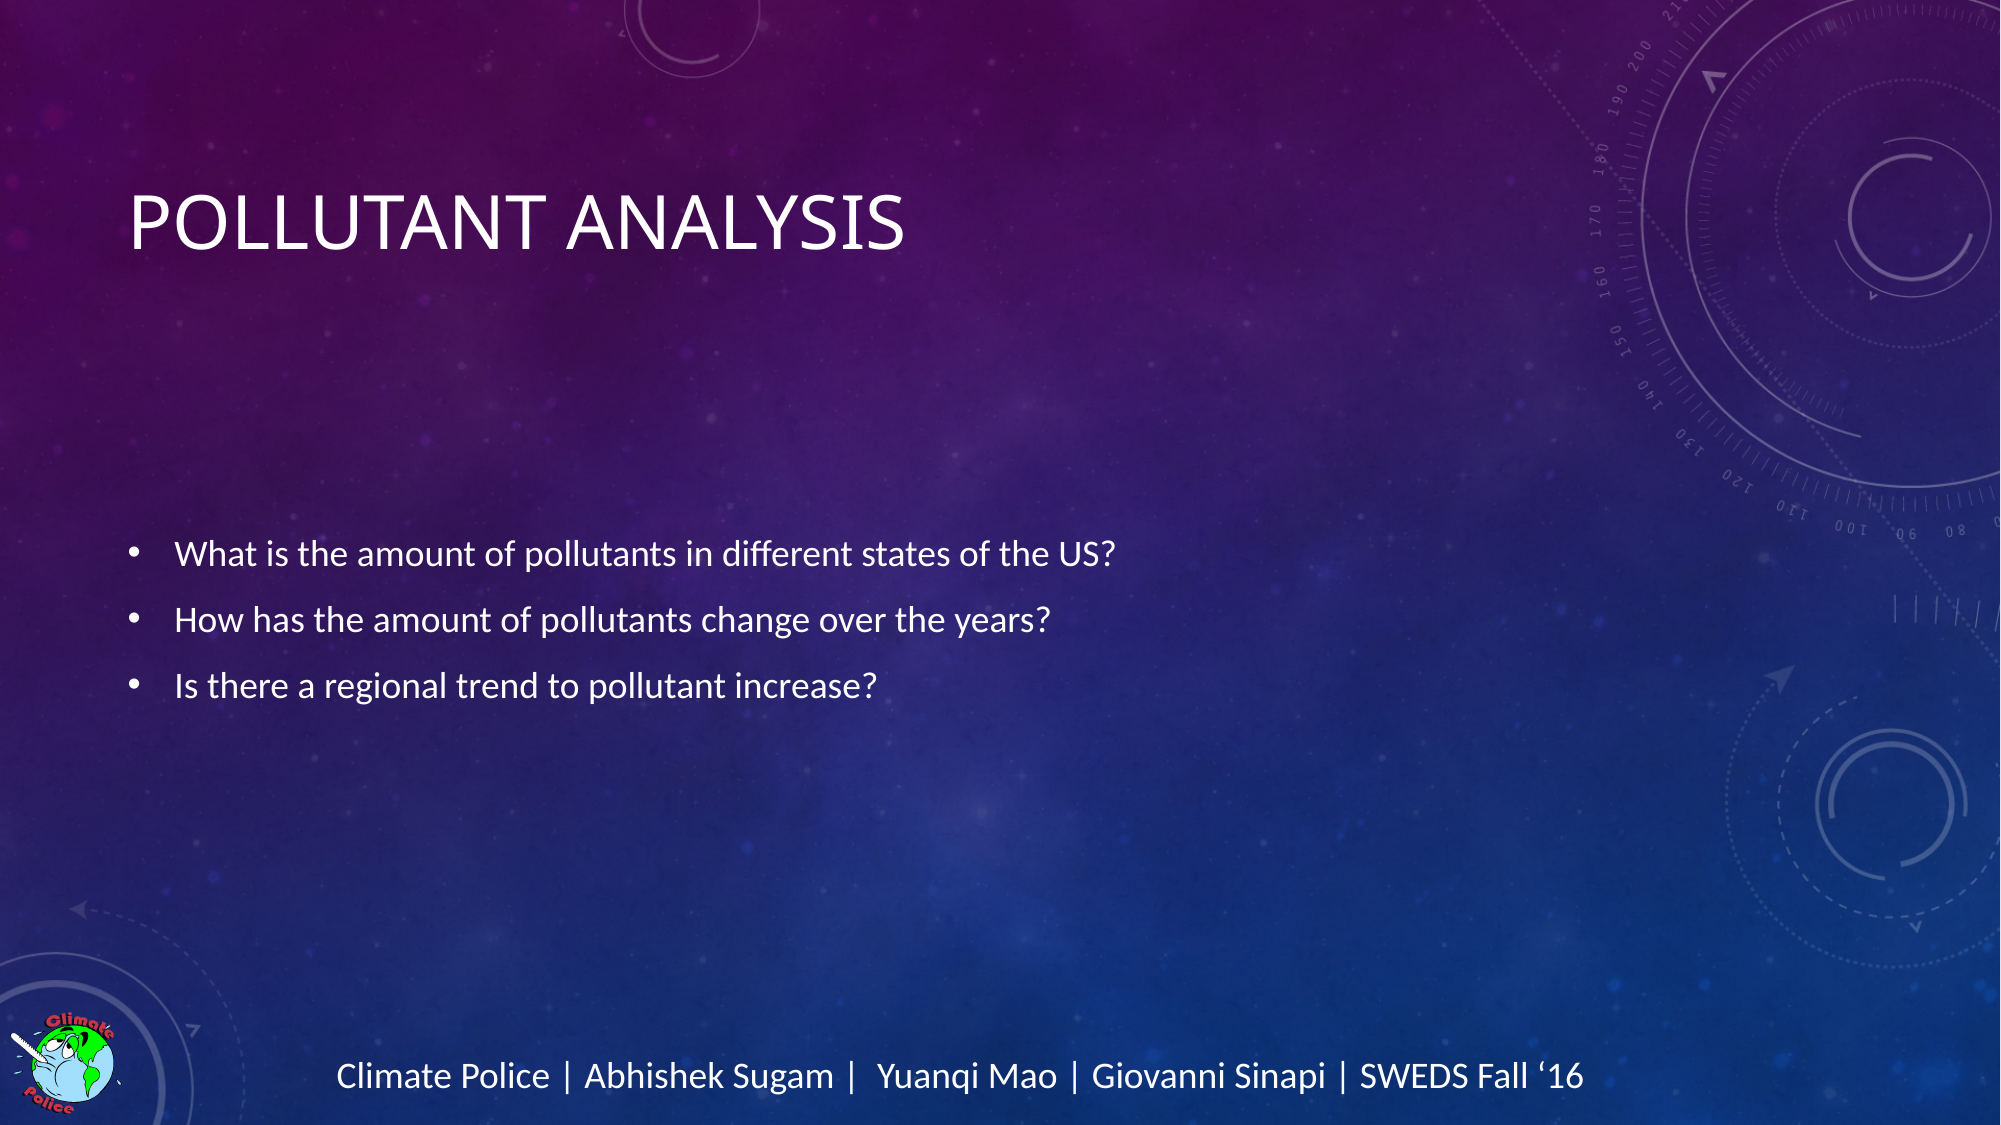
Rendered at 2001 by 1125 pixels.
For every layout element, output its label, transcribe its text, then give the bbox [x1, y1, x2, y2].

list What is the amount of pollutants in different states of the US? How has the amount of pollutants change over the years? Is there a regional trend to pollutant increase? [112, 351, 1775, 950]
text_box Climate Police | Abhishek Sugam | Yuanqi Mao | Giovanni Sinapi | SWEDS Fall ‘16 [321, 1043, 1619, 1103]
picture [0, 0, 2001, 1125]
title Pollutant Analysis [112, 99, 1775, 339]
